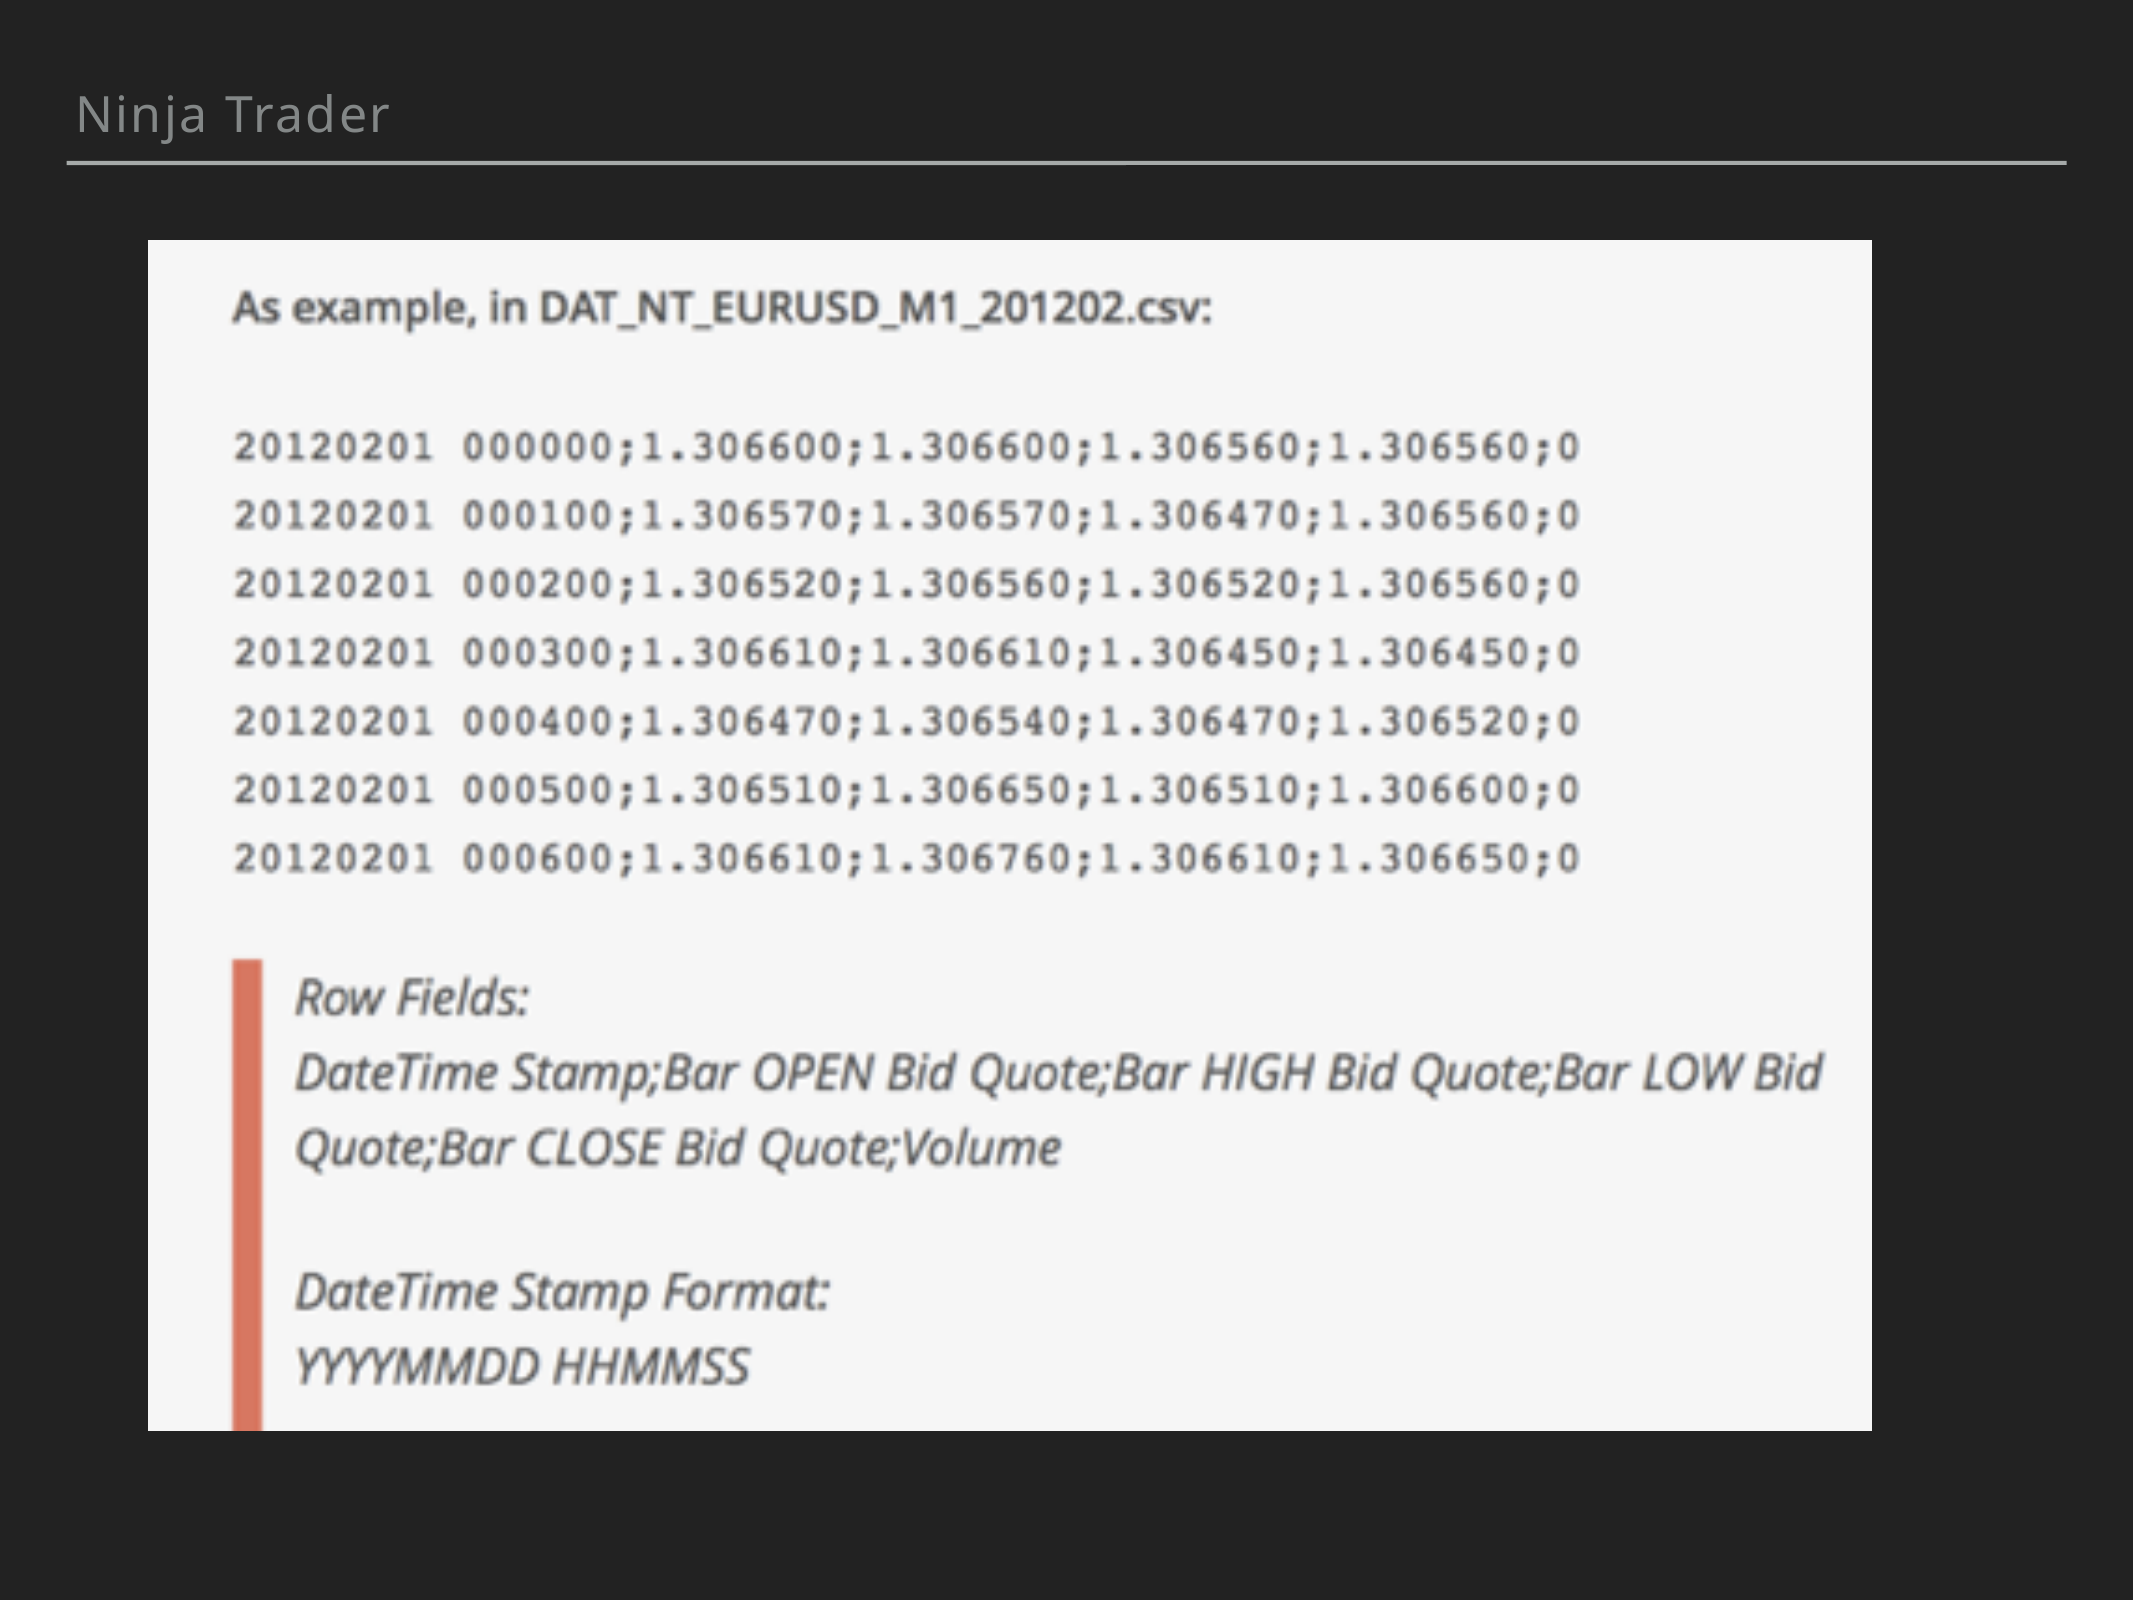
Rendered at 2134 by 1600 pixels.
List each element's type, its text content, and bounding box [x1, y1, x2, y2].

list Ninja Trader [66, 74, 1901, 151]
picture [148, 240, 1873, 1431]
